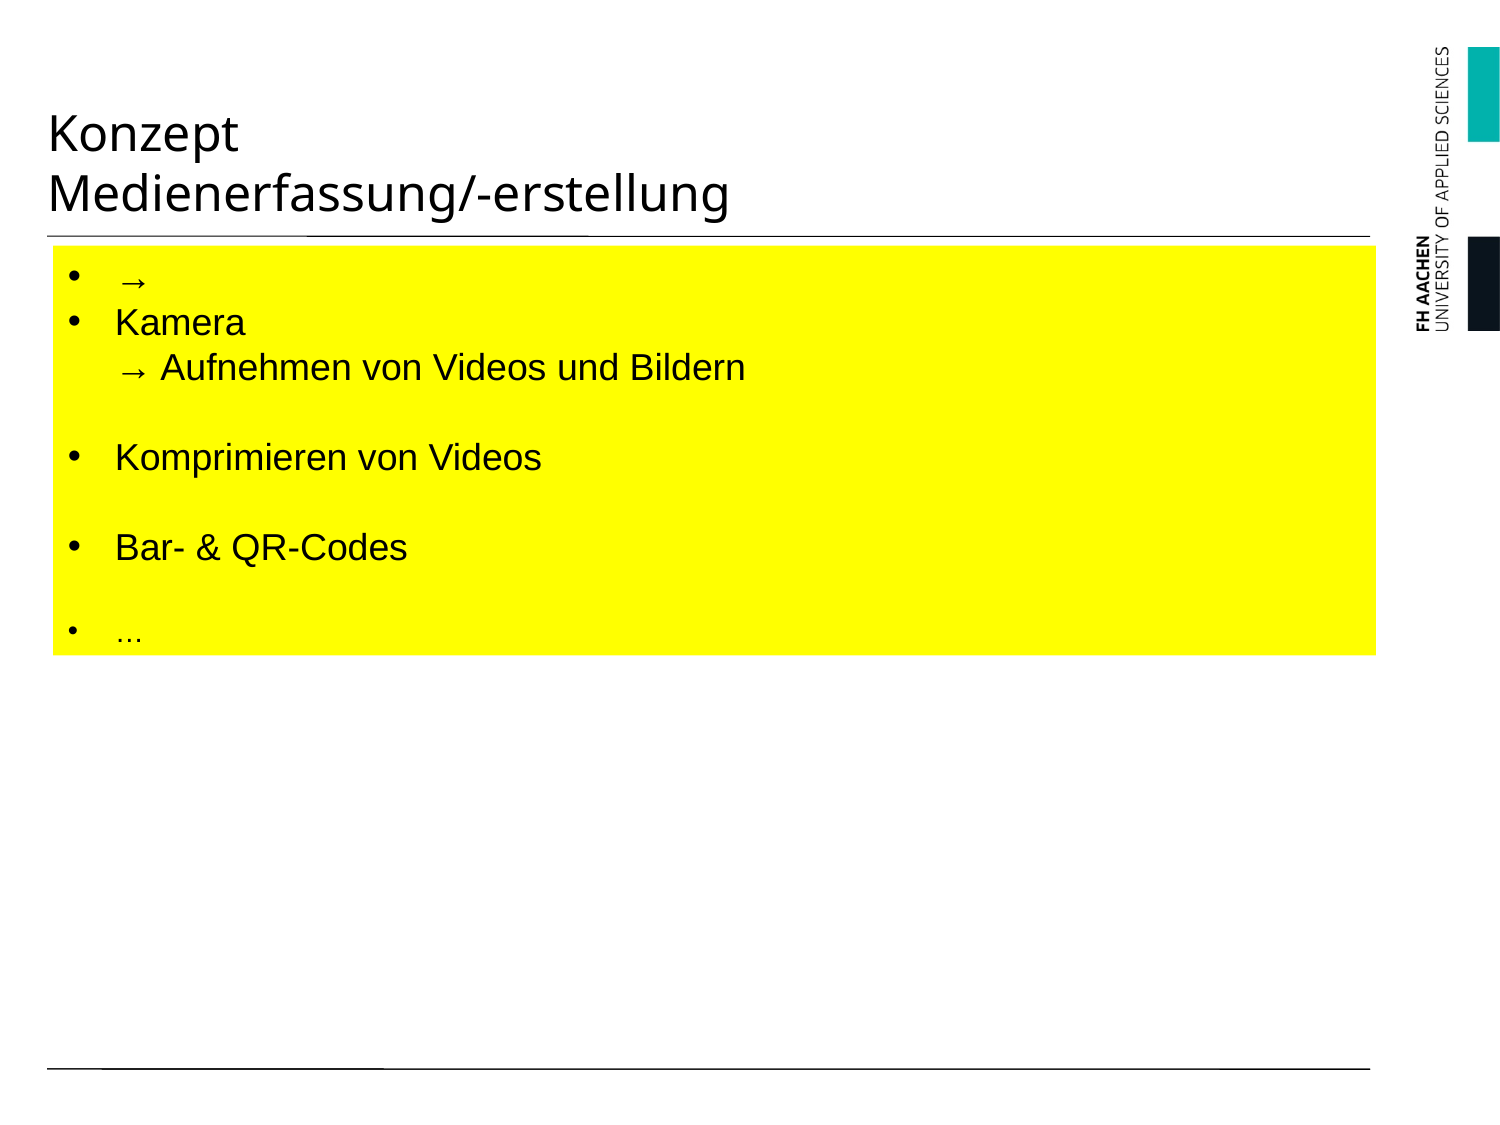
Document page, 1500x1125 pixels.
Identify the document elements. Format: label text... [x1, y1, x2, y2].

title Konzept Medienerfassung/-erstellung [47, 101, 1371, 220]
picture [1404, 47, 1500, 331]
text_box → Kamera → Aufnehmen von Videos und Bildern Komprimieren von Videos Bar- & QR-Codes … [53, 245, 1376, 656]
